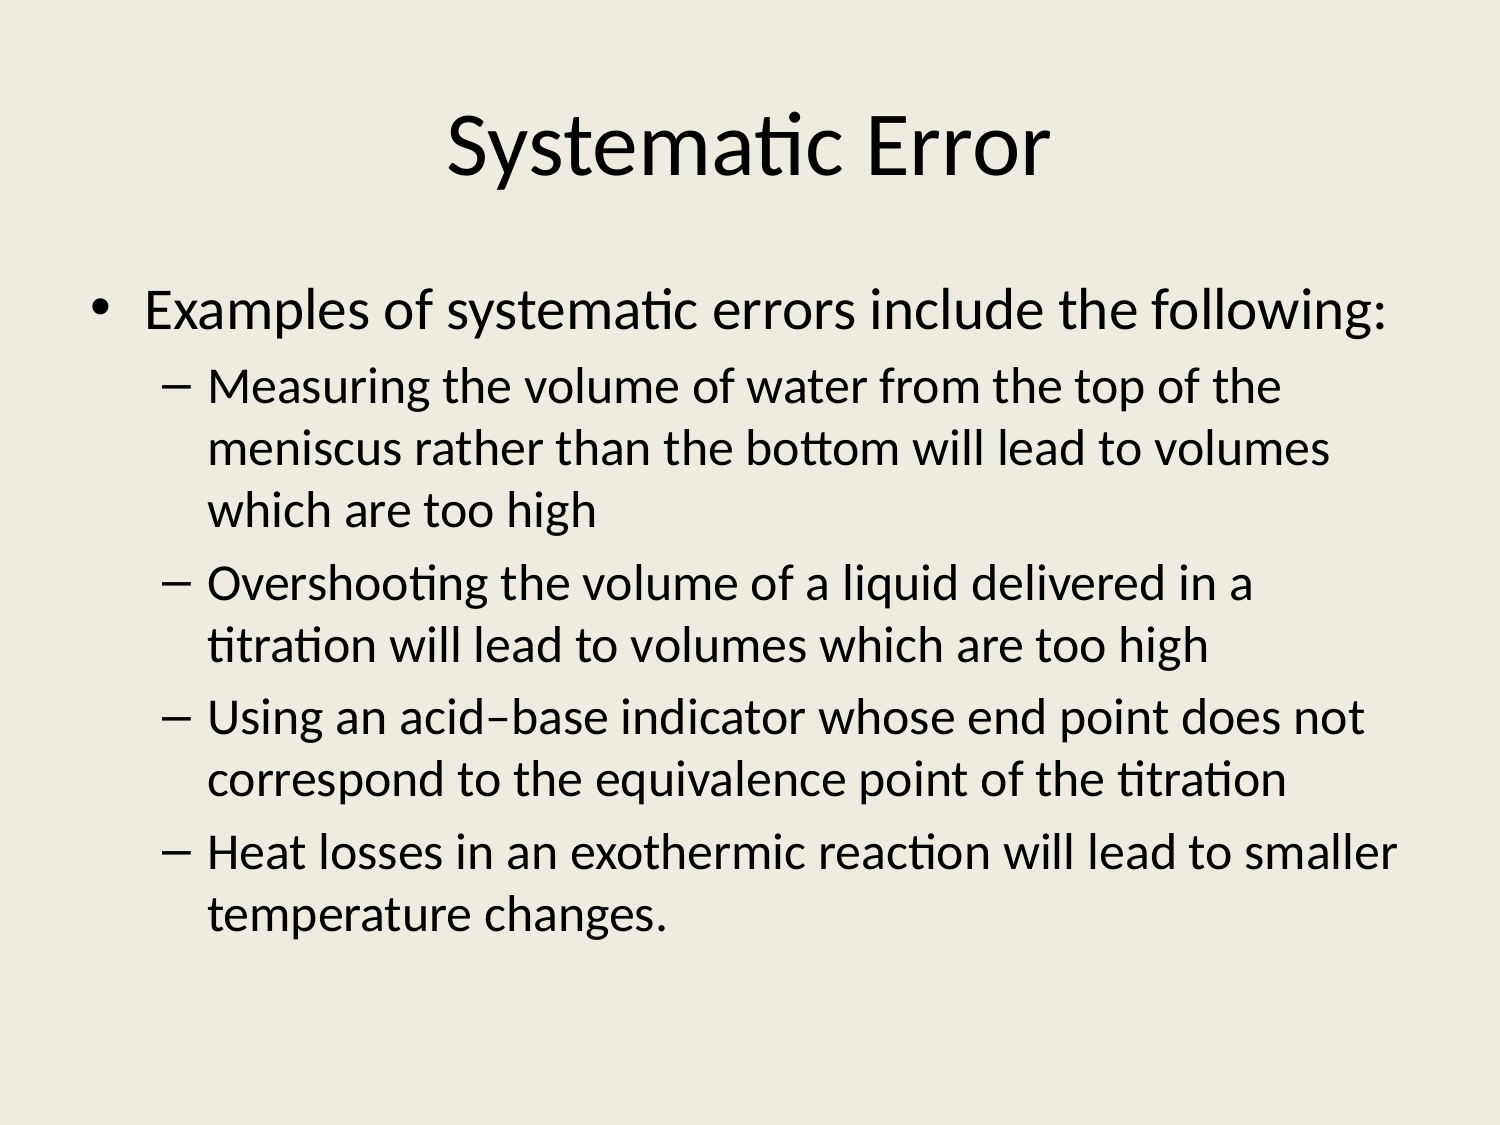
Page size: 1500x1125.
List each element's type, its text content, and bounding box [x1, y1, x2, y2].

title Systematic Error [75, 45, 1425, 233]
list Examples of systematic errors include the following: Measuring the volume of water from the top of the meniscus rather than the bottom will lead to volumes which are too high Overshooting the volume of a liquid delivered in a titration will lead to volumes which are too high Using an acid–base indicator whose end point does not correspond to the equivalence point of the titration Heat losses in an exothermic reaction will lead to smaller temperature changes. [75, 262, 1425, 1005]
